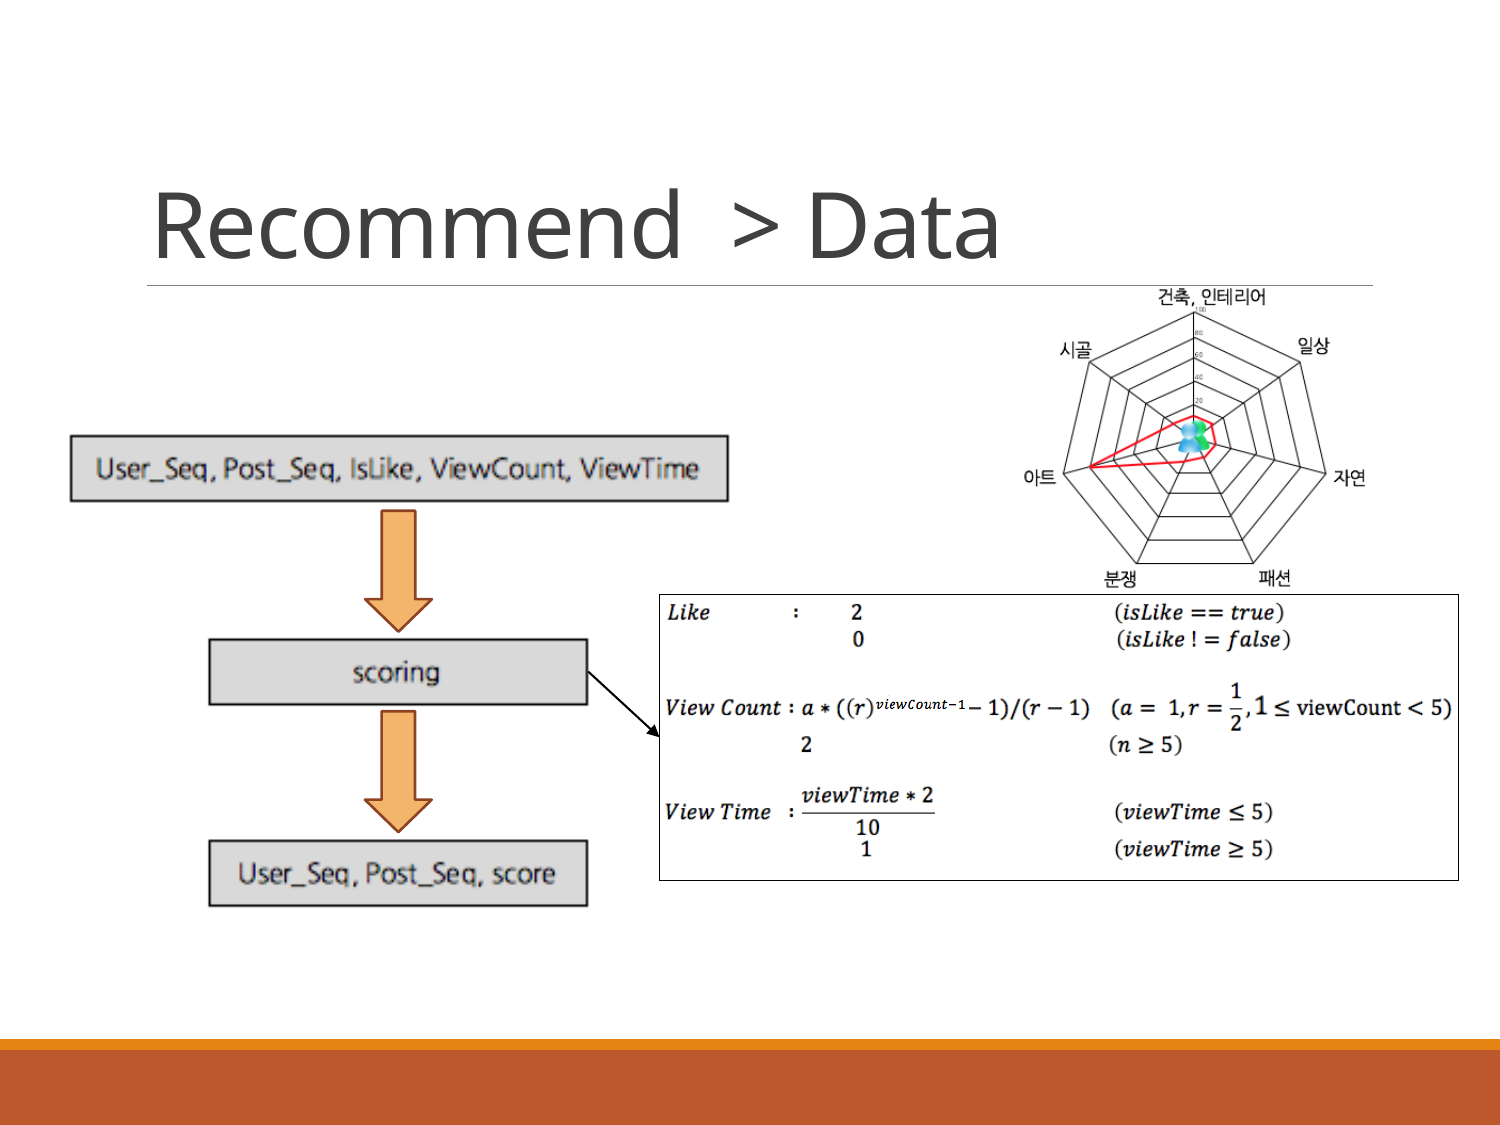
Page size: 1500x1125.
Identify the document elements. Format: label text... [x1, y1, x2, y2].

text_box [658, 593, 1459, 881]
title Recommend > Data [135, 47, 1373, 285]
picture [54, 411, 755, 933]
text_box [587, 671, 656, 738]
picture [1023, 285, 1367, 591]
